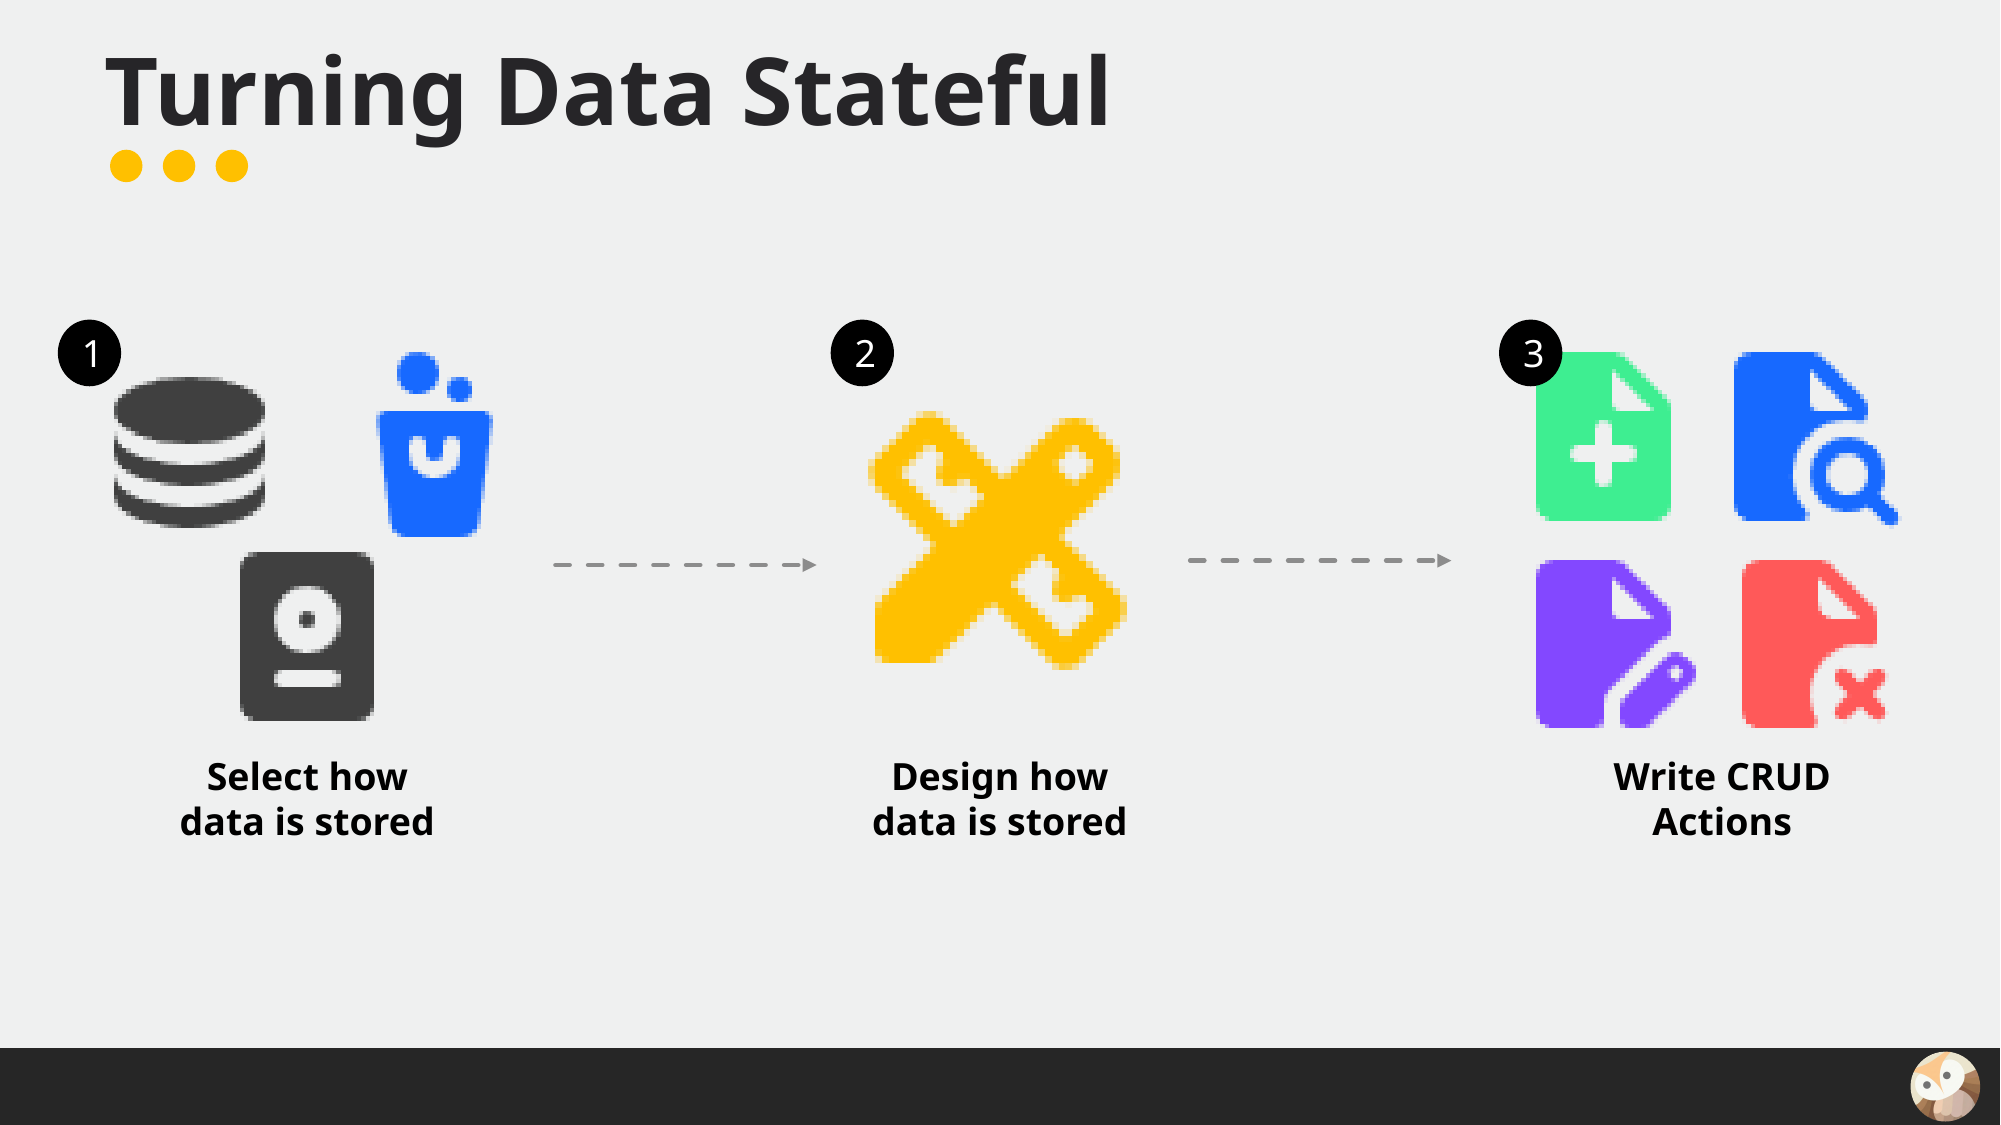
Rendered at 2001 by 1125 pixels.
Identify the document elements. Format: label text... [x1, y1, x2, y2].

text_box 3 [1498, 318, 1560, 372]
title Turning Data Stateful [89, 40, 1911, 150]
text_box Select how data is stored [156, 745, 459, 851]
text_box 2 [829, 318, 896, 378]
picture [835, 378, 1161, 704]
picture [1910, 1051, 1981, 1122]
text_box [1503, 336, 1911, 746]
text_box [89, 344, 536, 738]
text_box Write CRUD Actions [1571, 746, 1873, 851]
text_box 1 [56, 318, 122, 388]
text_box Design how data is stored [849, 745, 1151, 851]
